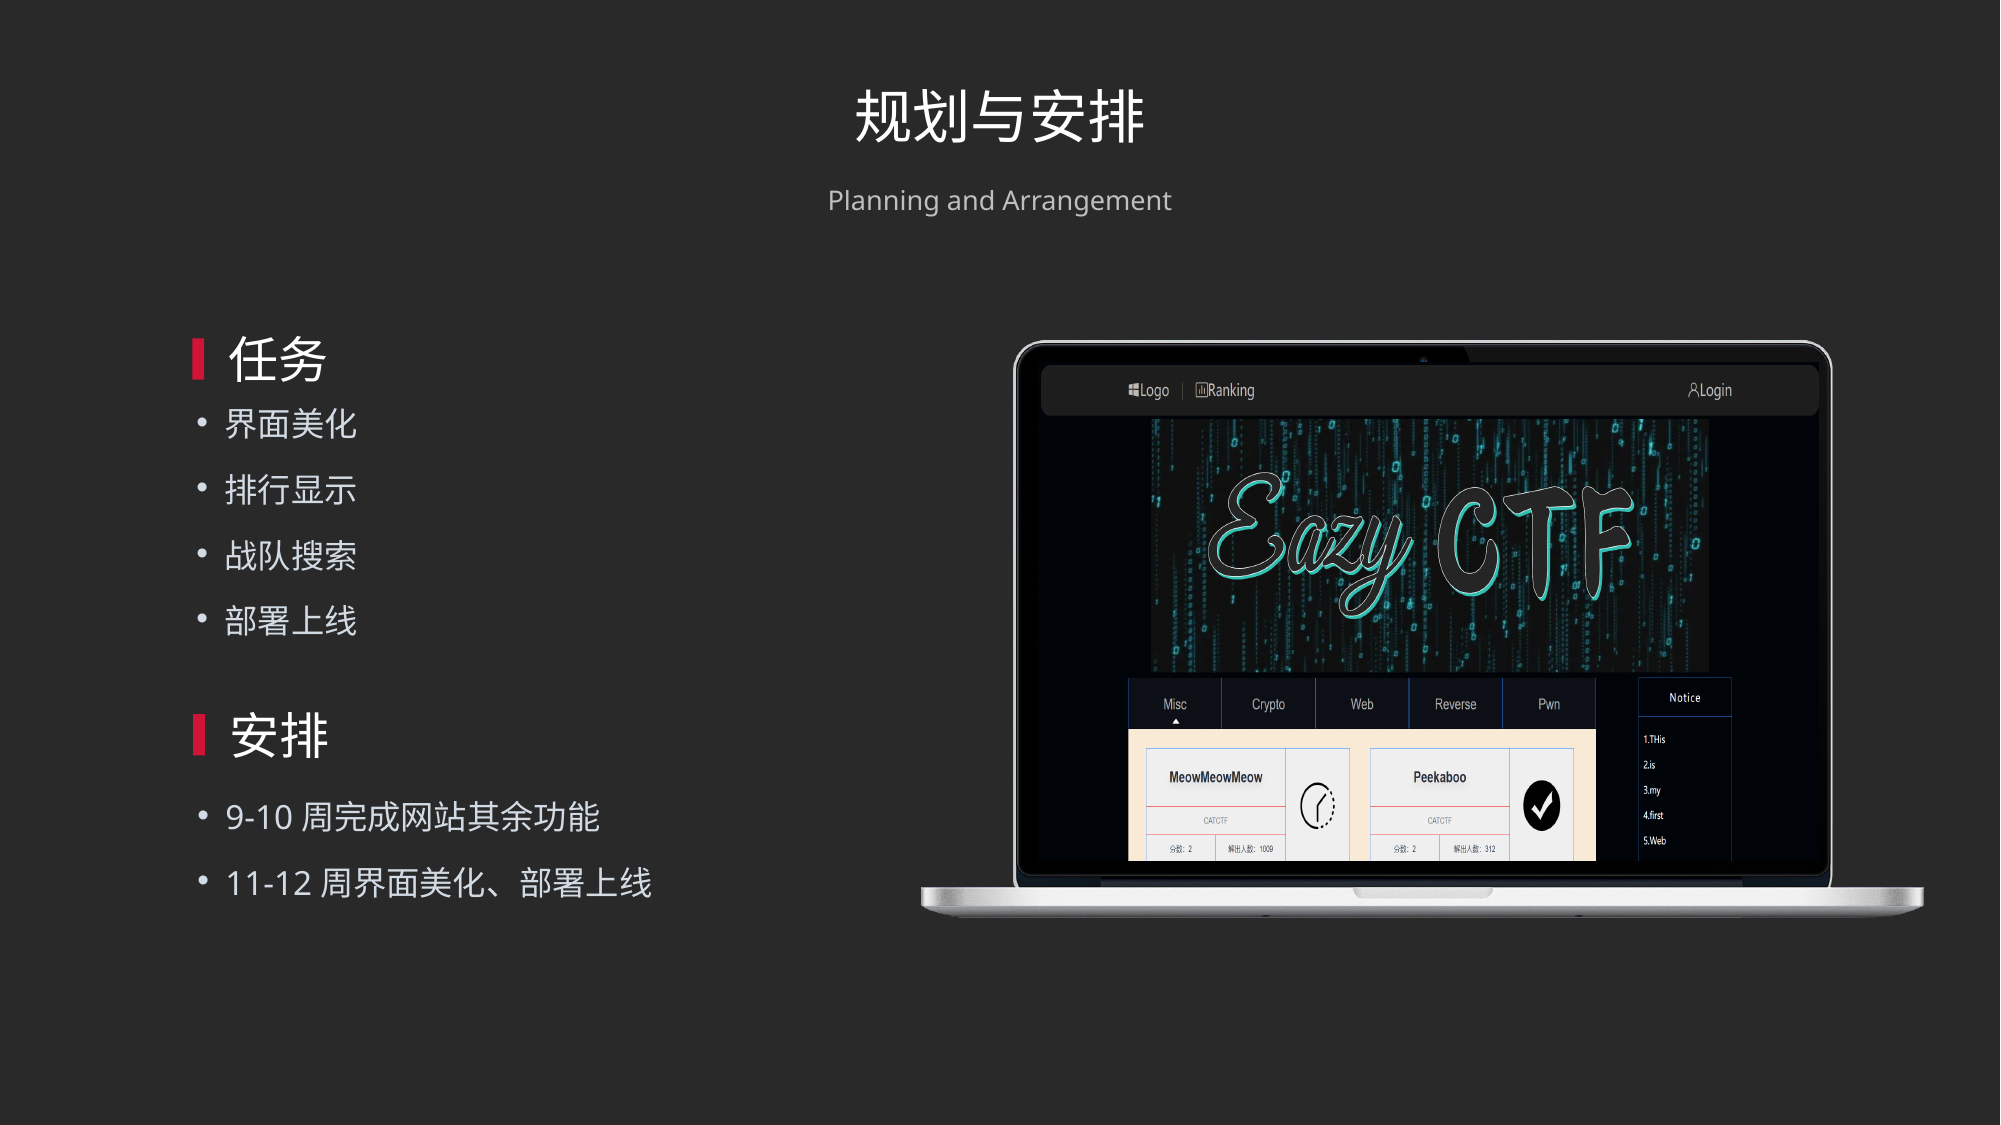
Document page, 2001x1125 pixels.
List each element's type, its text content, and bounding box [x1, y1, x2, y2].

text_box Planning and Arrangement [665, 150, 1335, 221]
picture [921, 340, 1924, 918]
text_box 9-10周完成网站其余功能 11-12周界面美化、部署上线 [193, 806, 869, 905]
text_box 规划与安排 [717, 72, 1283, 150]
text_box 安排 [224, 700, 901, 769]
text_box 界面美化 排行显示 战队搜索 部署上线 [192, 413, 868, 643]
text_box 任务 [224, 324, 900, 394]
text_box [191, 337, 205, 381]
text_box [192, 713, 206, 756]
